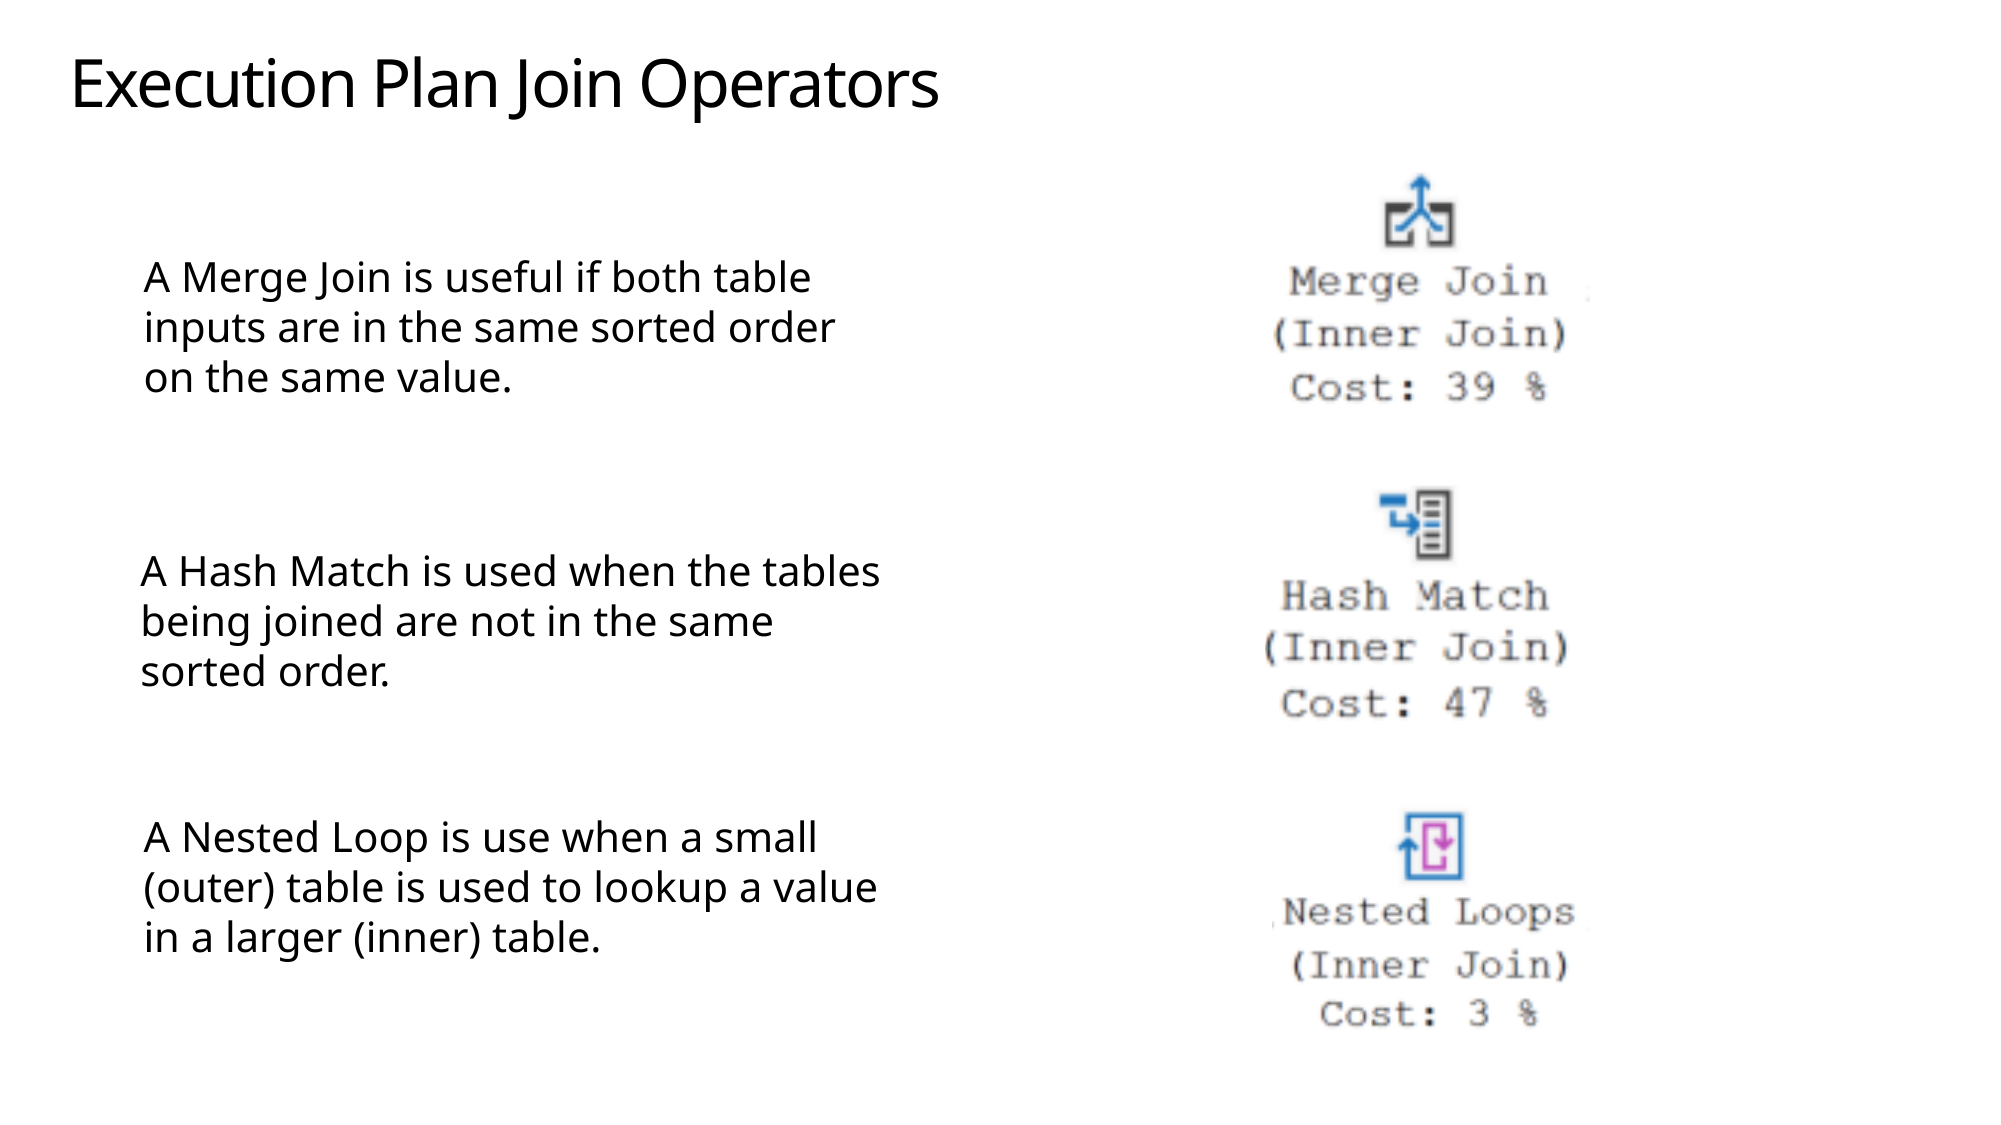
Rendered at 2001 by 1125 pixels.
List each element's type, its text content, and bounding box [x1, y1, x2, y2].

picture [1272, 172, 1590, 465]
text_box Execution Plan Join Operators [46, 35, 1959, 184]
picture [1264, 485, 1580, 751]
text_box A Merge Join is useful if both table inputs are in the same sorted order on the same value. [128, 243, 900, 409]
text_box A Nested Loop is use when a small (outer) table is used to lookup a value in a larger (inner) table. [128, 803, 900, 969]
text_box A Hash Match is used when the tables being joined are not in the same sorted order. [125, 537, 897, 703]
picture [1272, 801, 1590, 1083]
